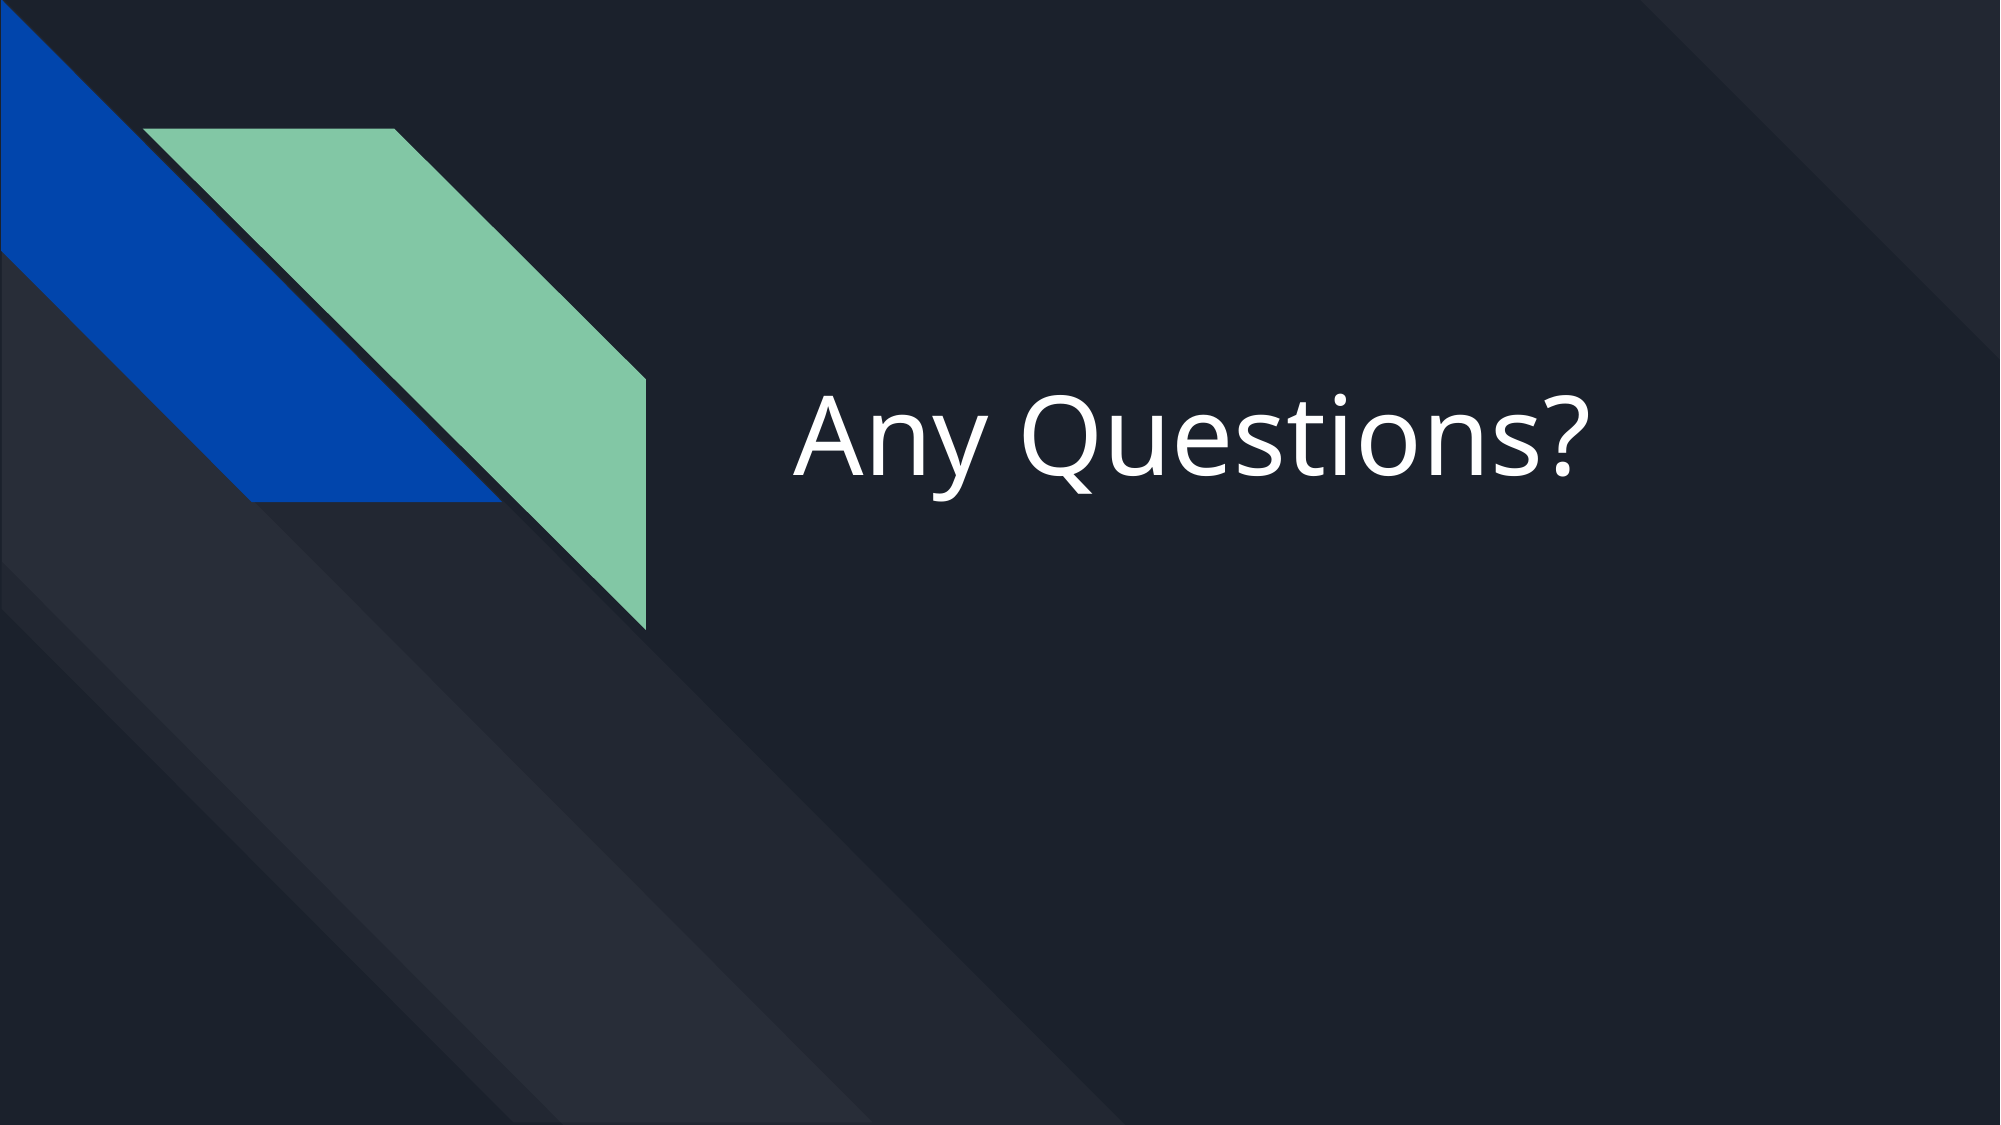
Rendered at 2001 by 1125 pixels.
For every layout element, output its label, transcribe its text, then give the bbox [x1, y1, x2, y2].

title Any Questions? [773, 345, 1872, 691]
